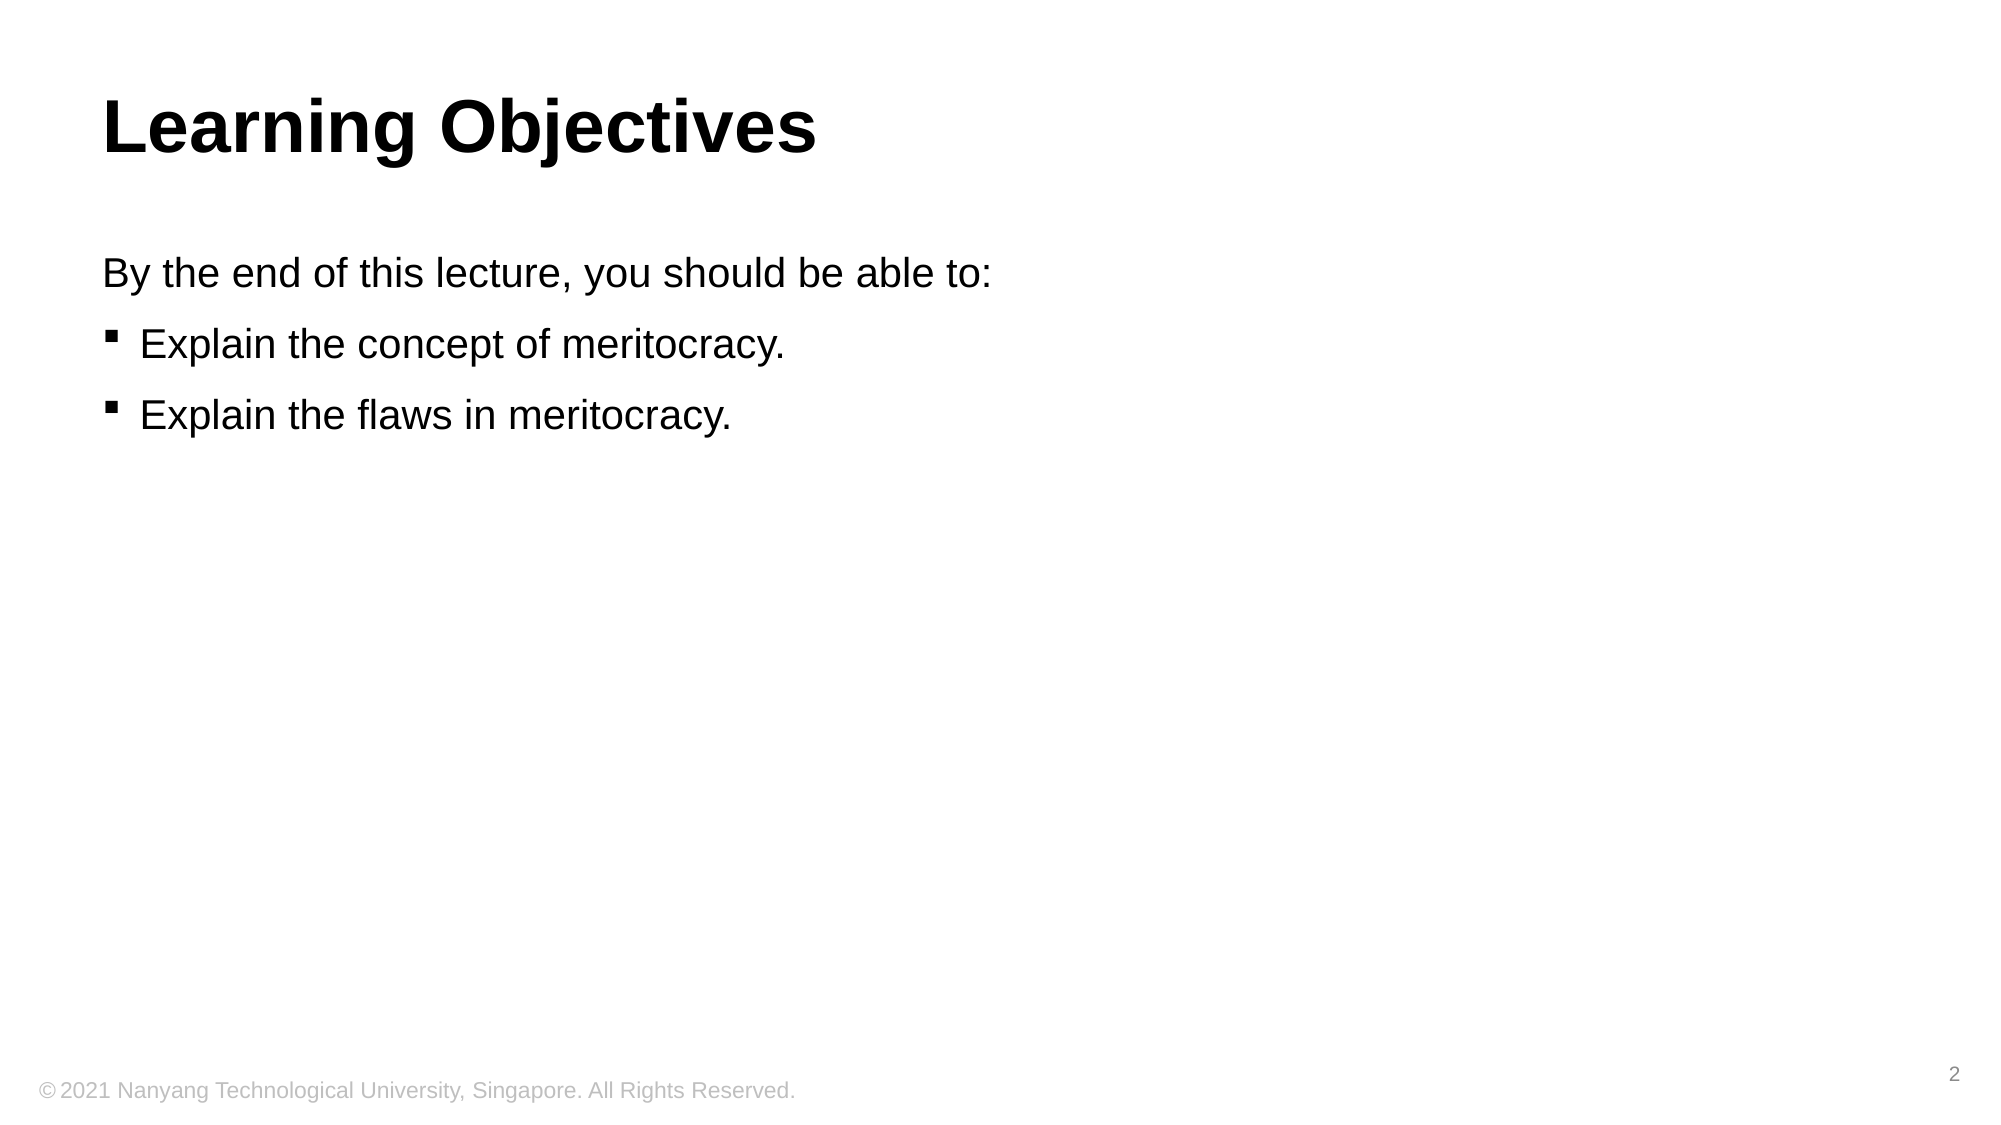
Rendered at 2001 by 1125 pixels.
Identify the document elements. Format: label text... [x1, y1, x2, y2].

title Learning Objectives [86, 59, 1812, 198]
list By the end of this lecture, you should be able to: Explain the concept of meritocracy. Explain the flaws in meritocracy. [86, 238, 1812, 1014]
slide_number 2 [1525, 1042, 1976, 1103]
